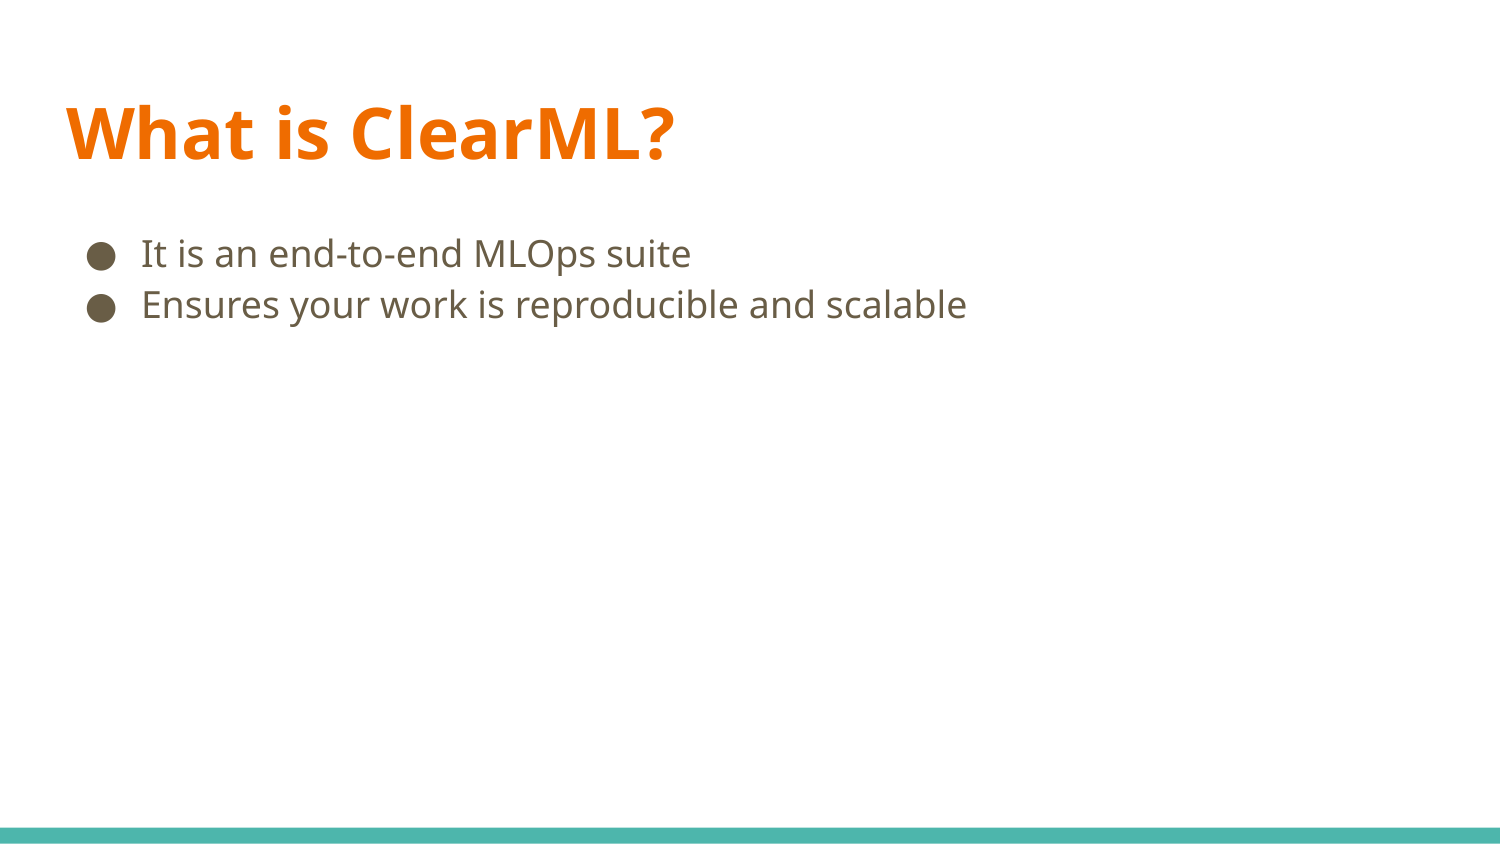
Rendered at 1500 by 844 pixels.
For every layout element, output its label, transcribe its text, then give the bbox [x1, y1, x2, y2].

list It is an end-to-end MLOps suite Ensures your work is reproducible and scalable [51, 207, 1449, 750]
title What is ClearML? [51, 72, 1449, 189]
